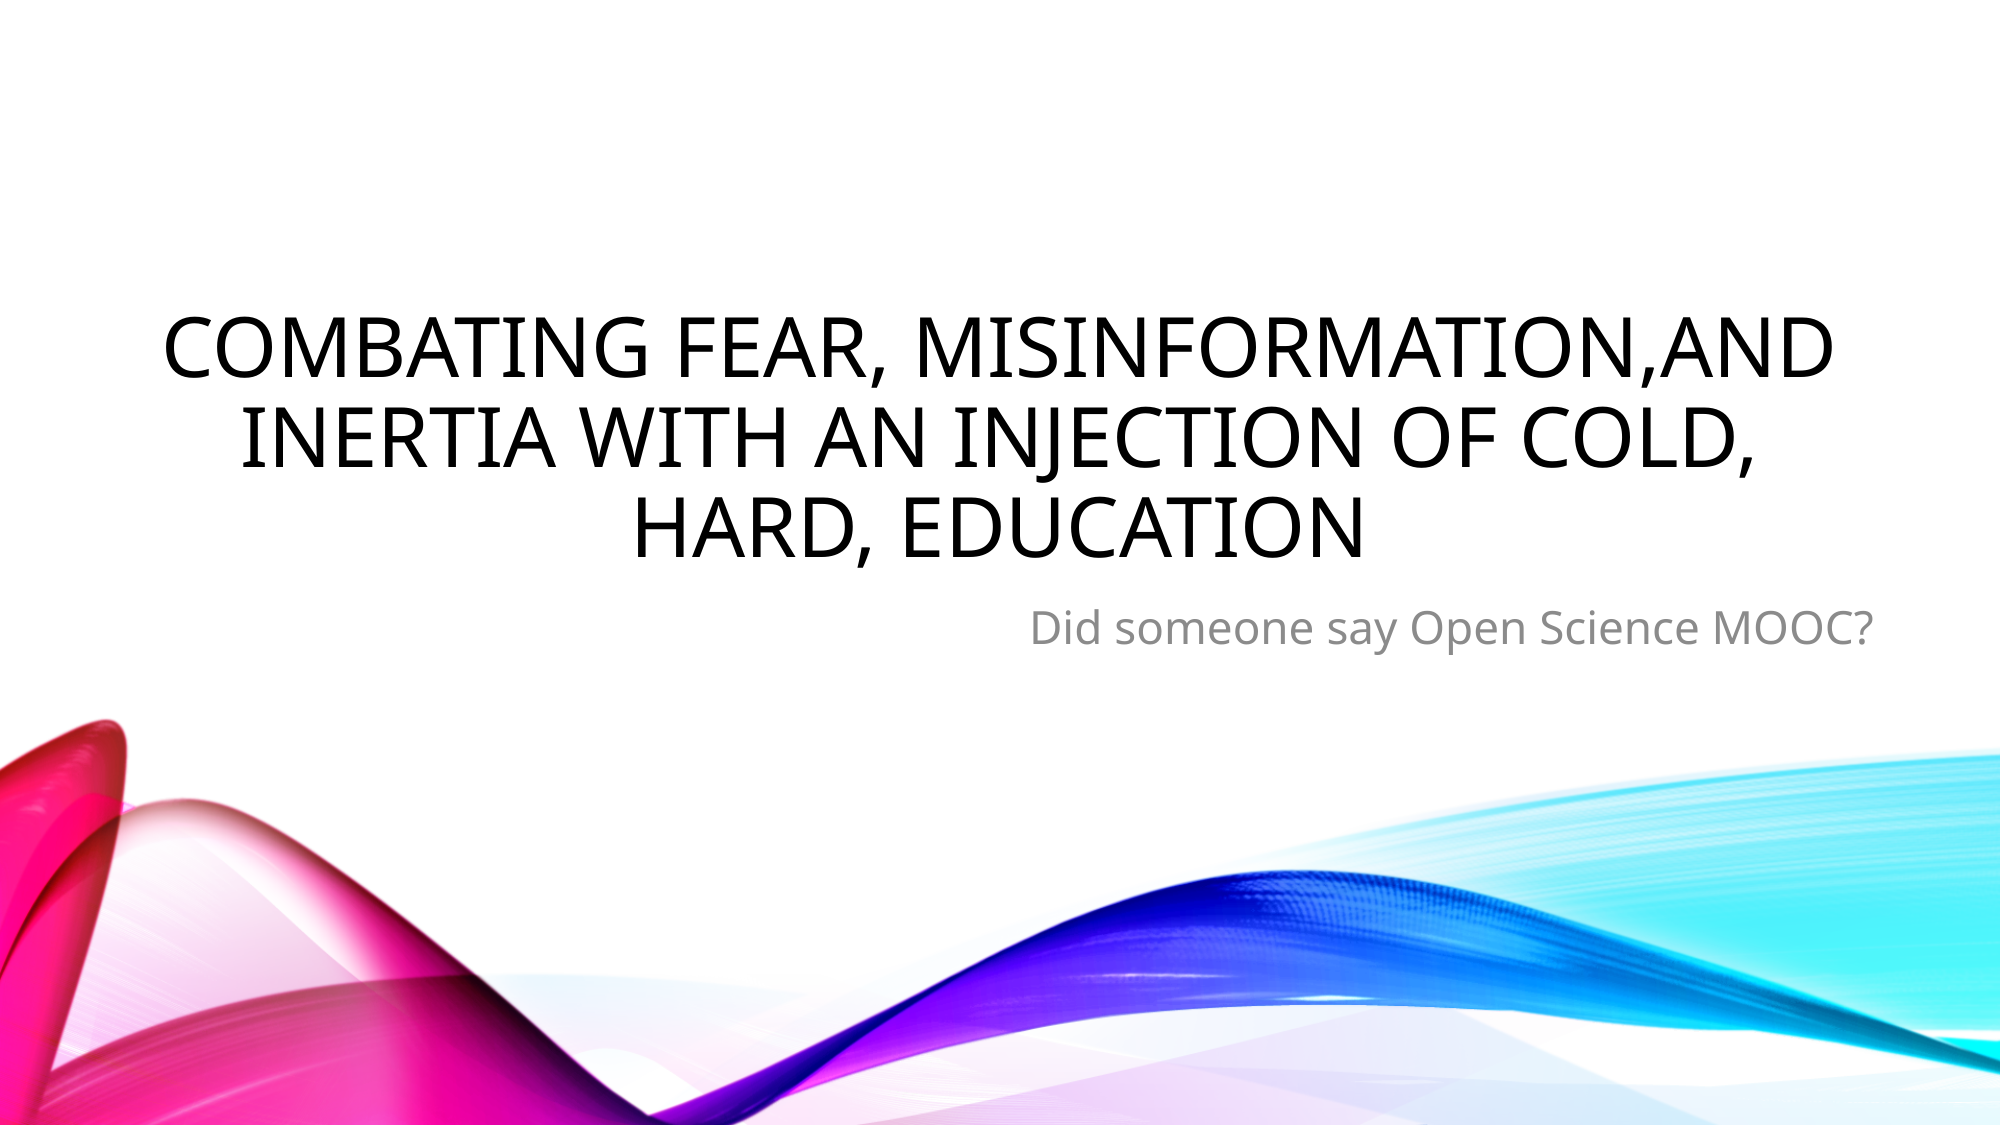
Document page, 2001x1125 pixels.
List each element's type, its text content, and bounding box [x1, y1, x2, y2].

list Did someone say Open Science MOOC? [168, 597, 1889, 755]
title Combating Fear, misinformation,and inertia with an injection of cold, hard, education [112, 123, 1888, 584]
picture [1795, 1003, 1806, 1008]
picture [0, 717, 2000, 1125]
